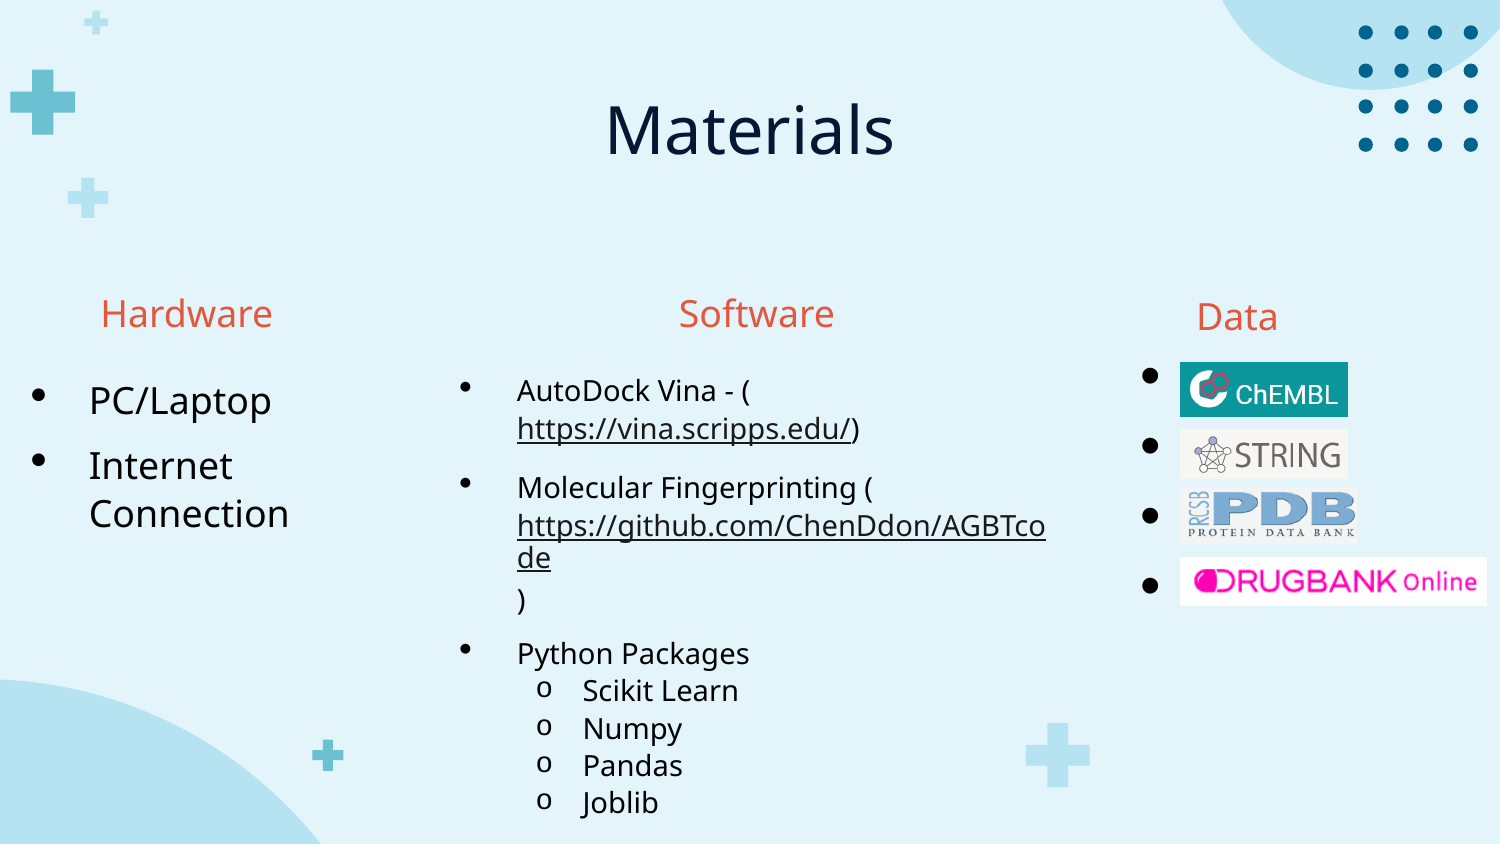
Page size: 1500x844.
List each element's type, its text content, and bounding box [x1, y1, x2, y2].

text_box Software [664, 273, 870, 350]
text_box [1125, 333, 1181, 844]
text_box AutoDock Vina - (https://vina.scripps.edu/) Molecular Fingerprinting (https://github.com/ChenDdon/AGBTcode) Python Packages Scikit Learn Numpy Pandas Joblib [445, 362, 1079, 844]
title Materials [118, 72, 1382, 167]
text_box Data [1181, 259, 1382, 353]
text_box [1180, 362, 1488, 606]
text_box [17, 273, 458, 495]
